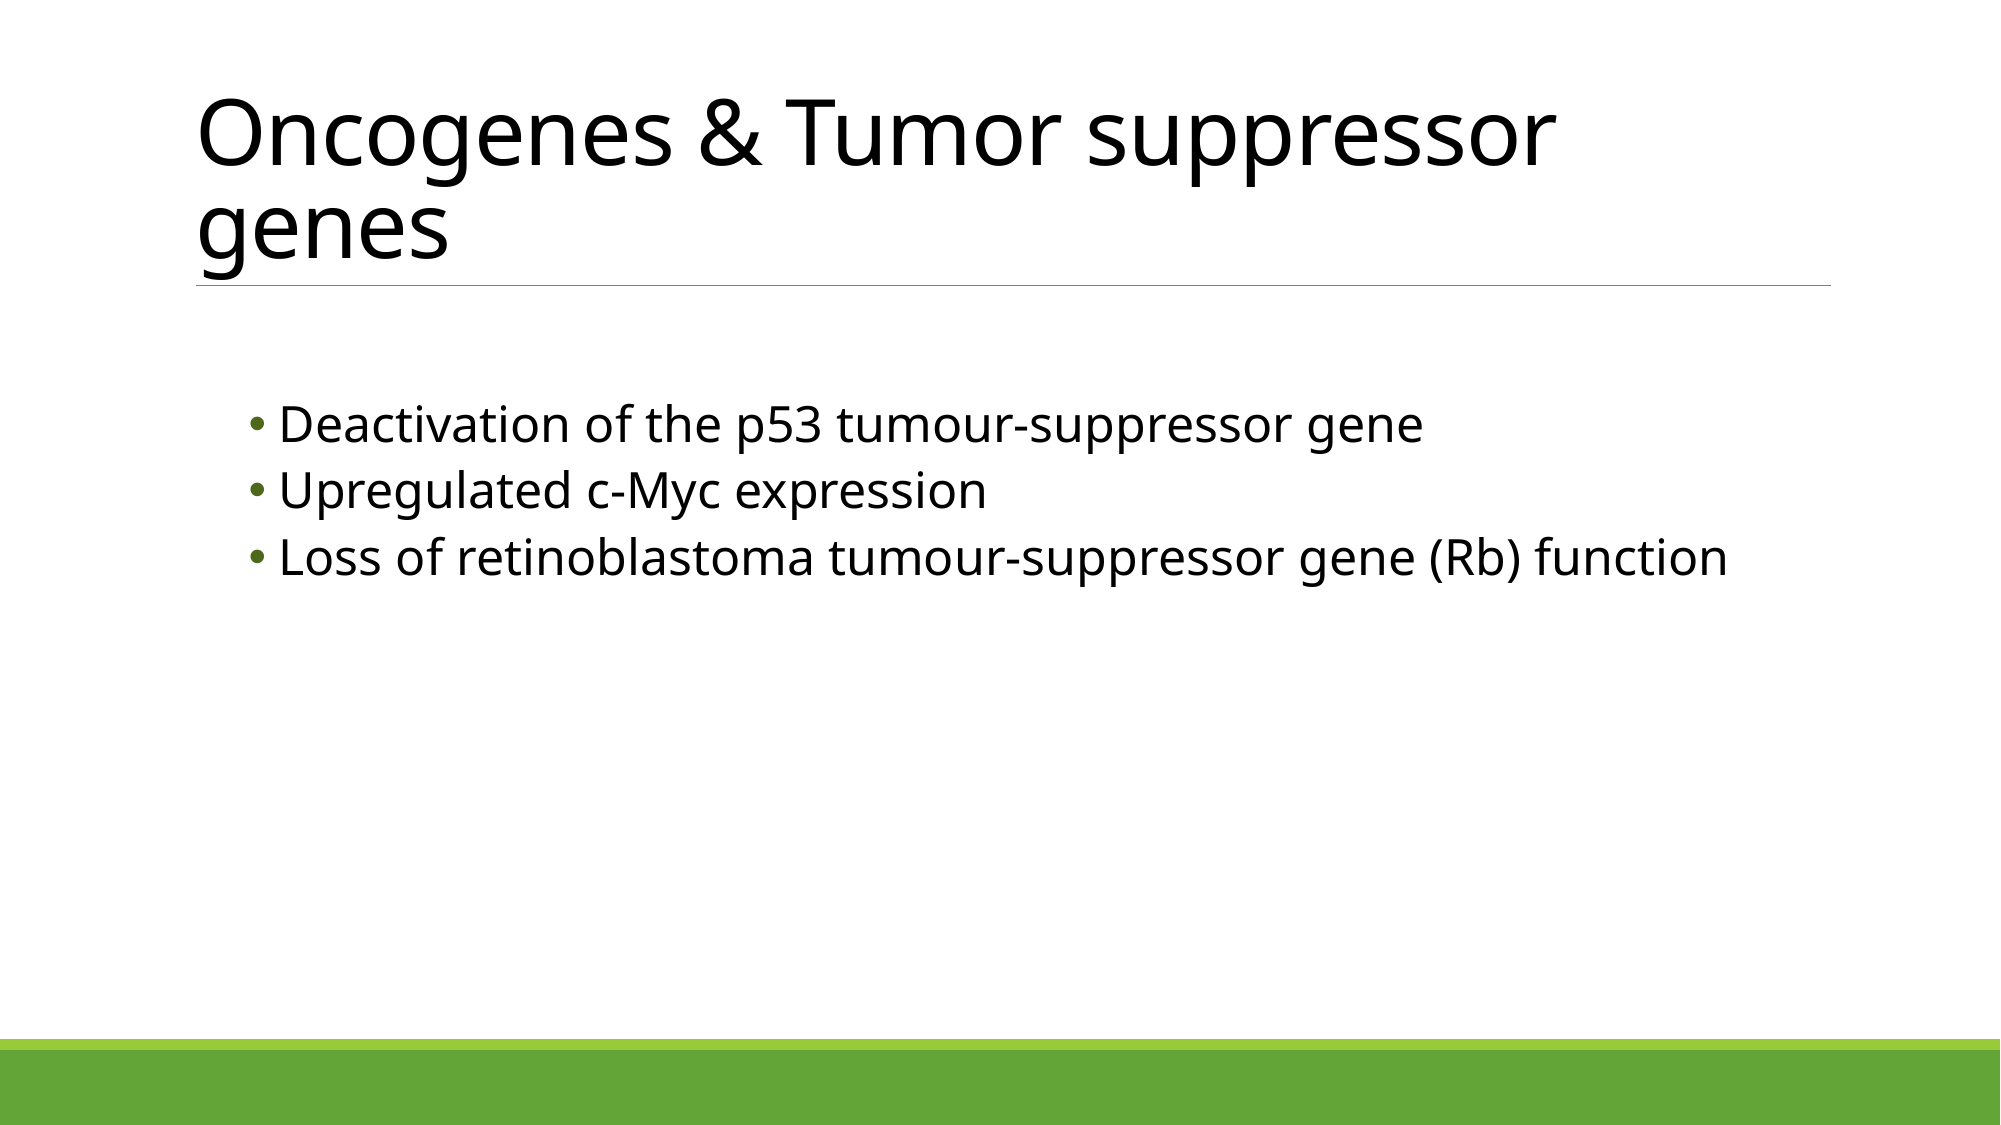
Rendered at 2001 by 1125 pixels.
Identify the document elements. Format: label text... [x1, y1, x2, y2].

title Oncogenes & Tumor suppressor genes [180, 47, 1830, 285]
list Deactivation of the p53 tumour-suppressor gene Upregulated c-Myc expression Loss of retinoblastoma tumour-suppressor gene (Rb) function [215, 391, 1909, 994]
